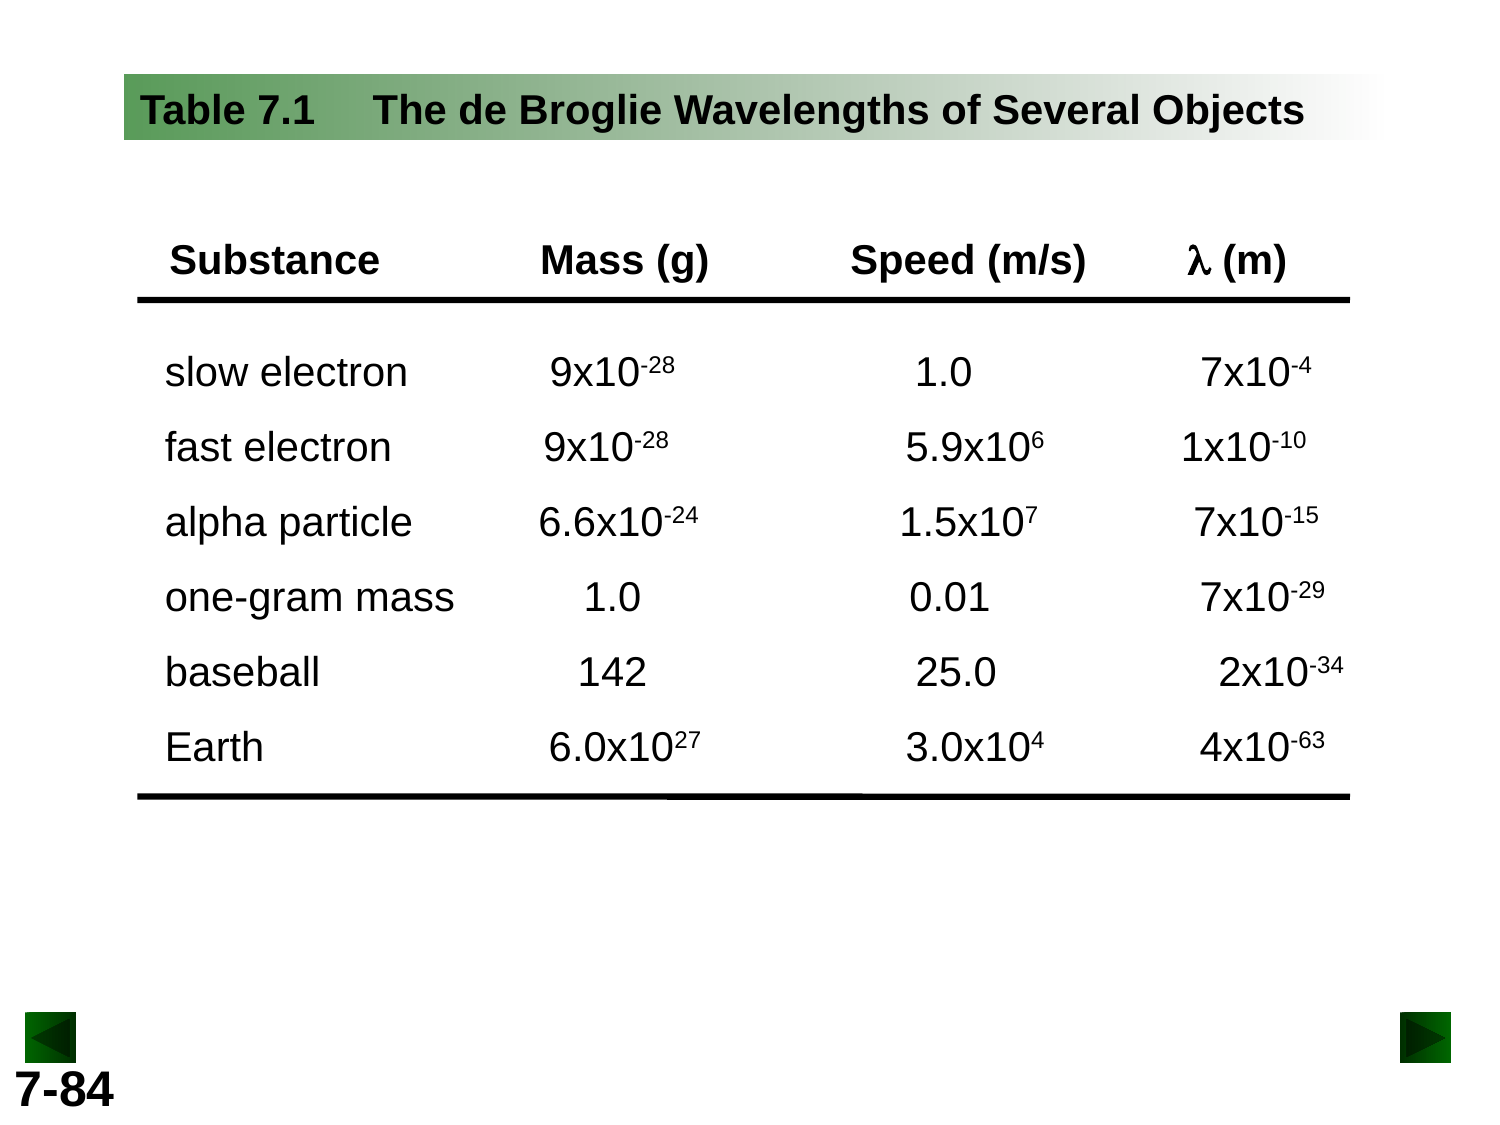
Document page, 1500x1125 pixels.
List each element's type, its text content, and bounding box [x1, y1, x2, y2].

text_box alpha particle [149, 487, 463, 553]
text_box 7x10-29 [1175, 562, 1350, 628]
text_box one-gram mass [150, 562, 475, 628]
text_box 5.9x106 [875, 412, 1075, 478]
text_box 0.01 [887, 562, 1013, 628]
text_box 1.5x107 [875, 487, 1063, 553]
text_box Earth [149, 712, 463, 778]
text_box Table 7.1 The de Broglie Wavelengths of Several Objects [124, 75, 1388, 140]
text_box l (m) [1149, 224, 1325, 290]
text_box 2x10-34 [1174, 637, 1388, 703]
text_box slow electron [149, 337, 463, 403]
text_box Substance [150, 224, 400, 290]
text_box 7x10-4 [1174, 337, 1338, 403]
text_box 25.0 [900, 637, 1013, 703]
text_box 1.0 [562, 562, 663, 628]
text_box 3.0x104 [875, 712, 1075, 778]
text_box 4x10-63 [1175, 712, 1350, 778]
text_box Speed (m/s) [824, 224, 1113, 290]
text_box fast electron [149, 412, 463, 478]
text_box 142 [562, 637, 663, 703]
text_box Mass (g) [500, 224, 750, 290]
text_box 9x10-28 [525, 337, 700, 403]
text_box 6.0x1027 [525, 712, 725, 778]
text_box 9x10-28 [524, 412, 688, 478]
text_box 1x10-10 [1162, 412, 1325, 478]
text_box 6.6x10-24 [512, 487, 725, 553]
text_box 1.0 [900, 337, 1025, 403]
text_box baseball [149, 637, 463, 703]
text_box 7x10-15 [1174, 487, 1338, 553]
